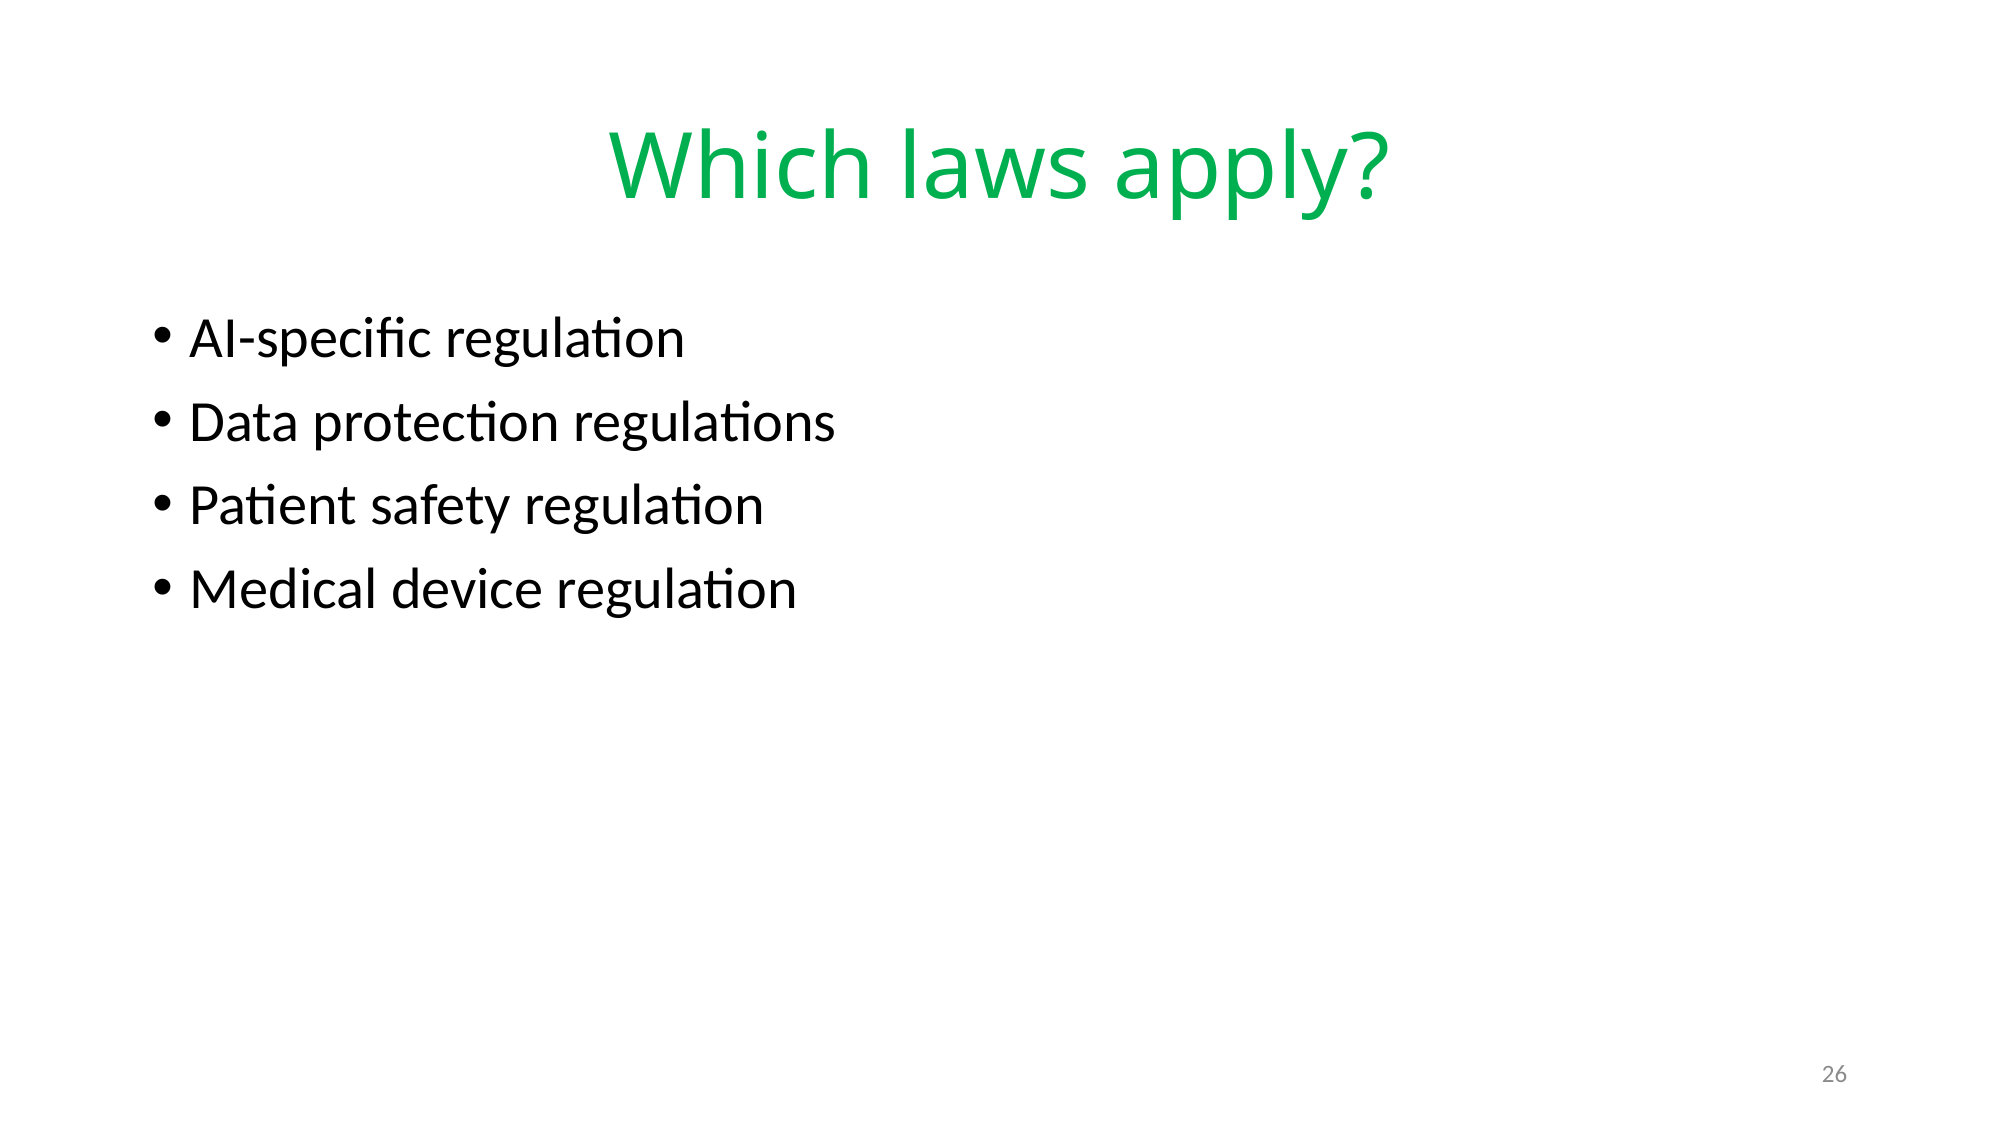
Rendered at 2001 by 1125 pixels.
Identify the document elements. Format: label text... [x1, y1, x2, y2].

slide_number 26 [1412, 1042, 1863, 1103]
list AI-specific regulation Data protection regulations Patient safety regulation Medical device regulation [137, 299, 1863, 1014]
title Which laws apply? [137, 59, 1863, 278]
